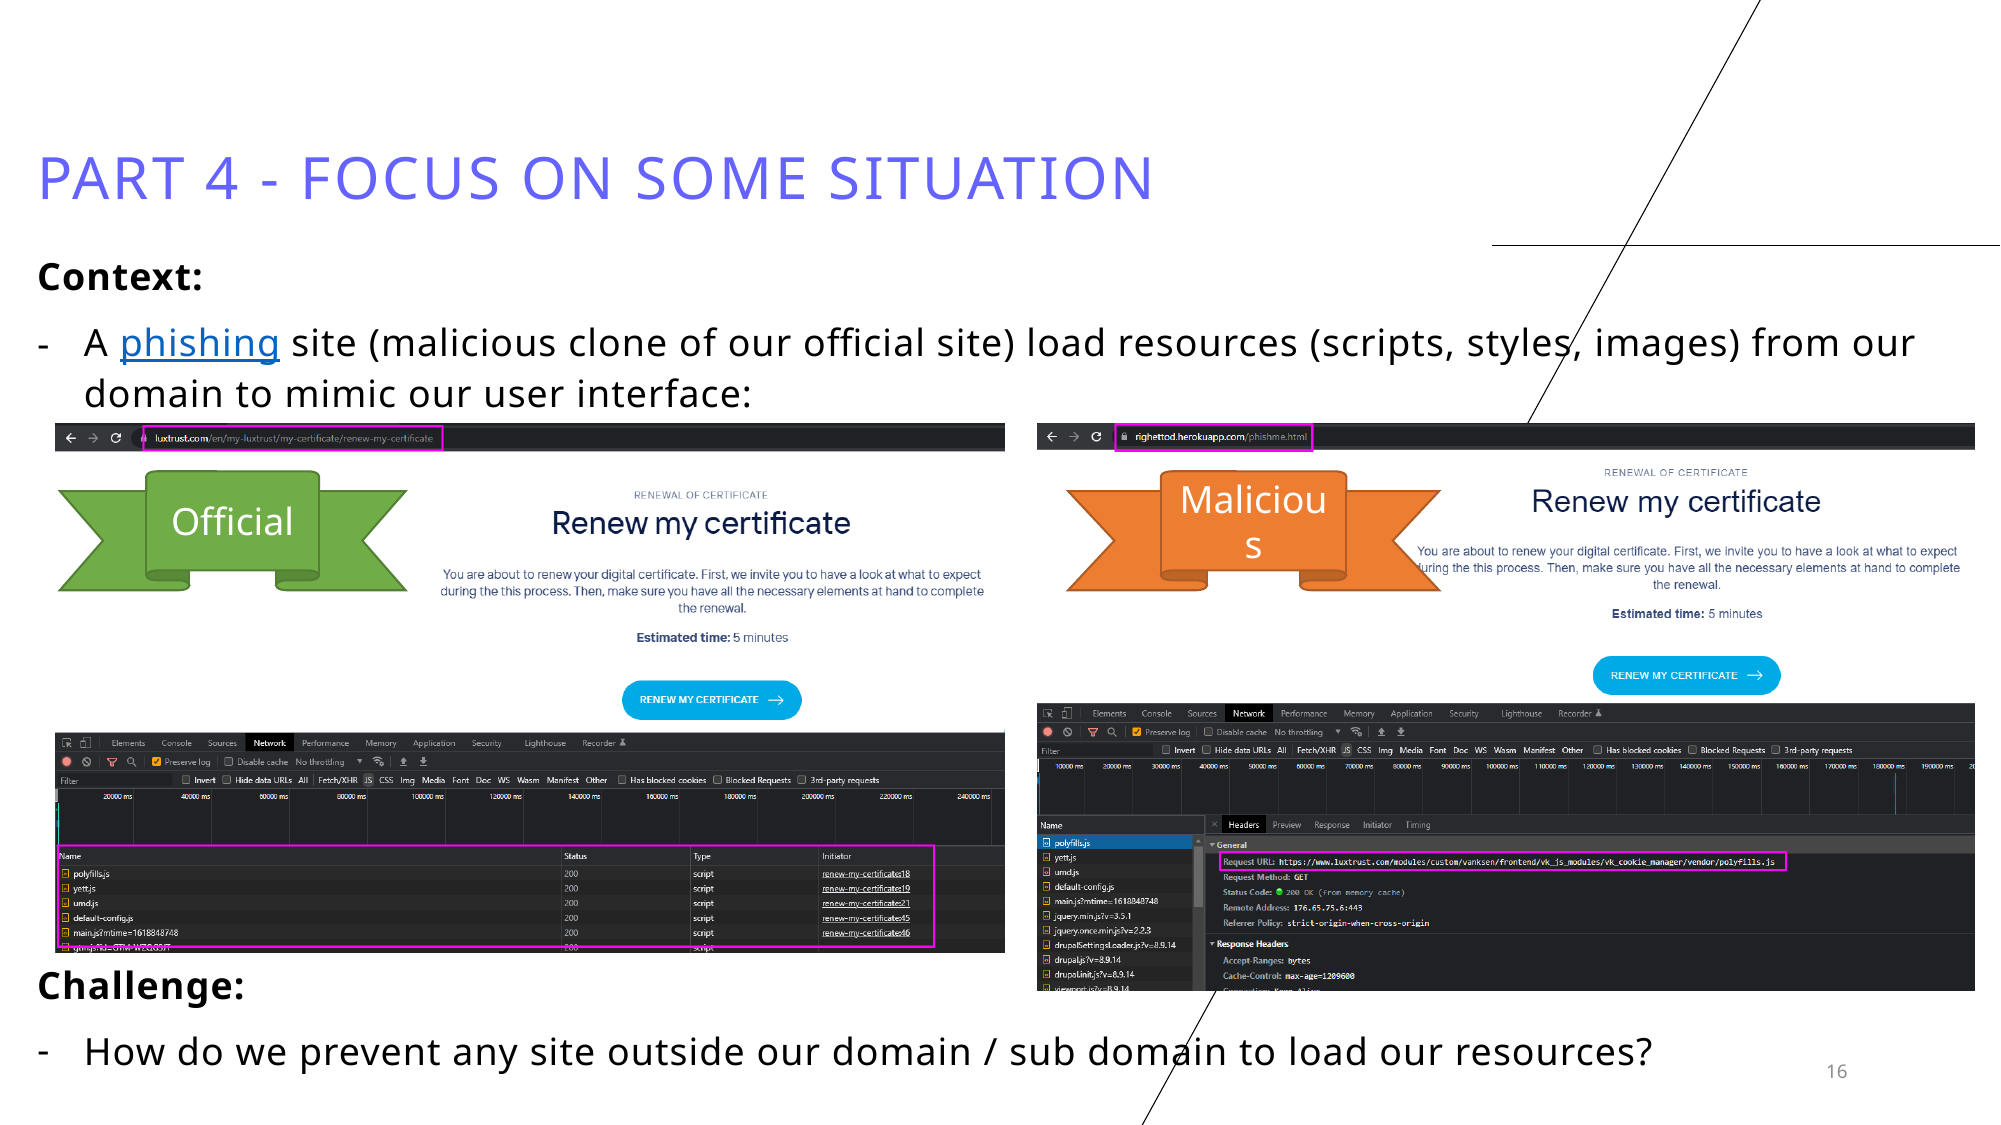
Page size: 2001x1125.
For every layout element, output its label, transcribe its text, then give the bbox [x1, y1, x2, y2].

slide_number 16 [1412, 1042, 1863, 1103]
title Part 4 - Focus on some situation [22, 22, 1944, 220]
picture [55, 423, 1005, 953]
list Context: A phishing site (malicious clone of our official site) load resources (scripts, styles, images) from our domain to mimic our user interface: Challenge: How do we prevent any site outside our domain / sub domain to load our resources? [22, 245, 1955, 991]
picture [1037, 423, 1975, 991]
